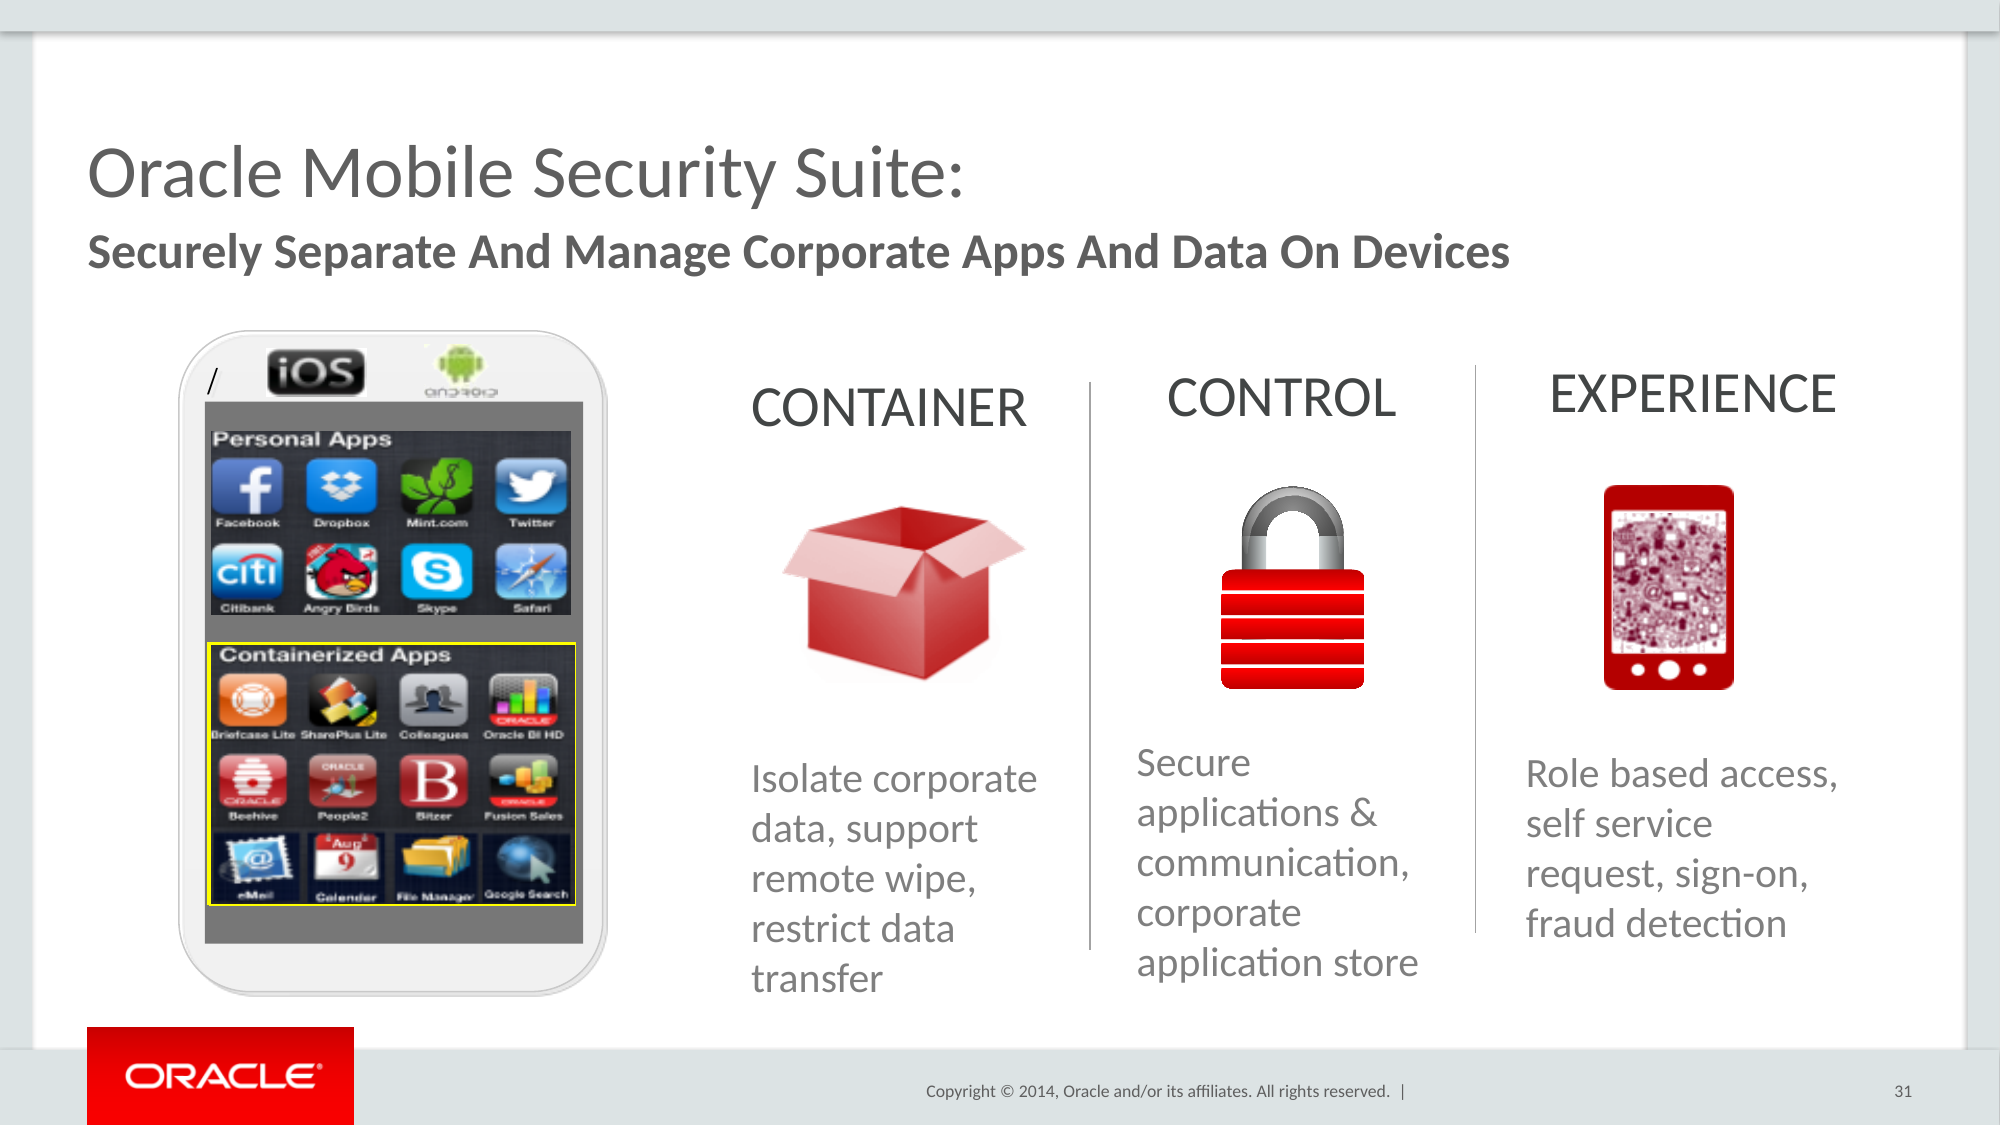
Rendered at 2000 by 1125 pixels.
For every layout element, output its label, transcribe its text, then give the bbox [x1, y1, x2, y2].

list Securely Separate And Manage Corporate Apps And Data On Devices [87, 225, 1913, 282]
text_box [1221, 486, 1365, 690]
text_box / [178, 330, 603, 992]
text_box Isolate corporate data, support remote wipe, restrict data transfer [730, 740, 1065, 1011]
text_box CONTROL [1100, 347, 1465, 438]
text_box [203, 399, 585, 946]
slide_number 31 [1849, 1075, 1913, 1106]
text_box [1604, 485, 1735, 690]
text_box CONTAINER [695, 358, 1084, 449]
text_box Secure applications & communication, corporate application store [1116, 725, 1463, 996]
title Oracle Mobile Security Suite: [87, 66, 1913, 213]
text_box Role based access, self service request, sign-on, fraud detection [1505, 735, 1875, 956]
picture [208, 643, 575, 905]
picture [266, 348, 367, 397]
picture [424, 344, 498, 398]
text_box EXPERIENCE [1483, 344, 1905, 435]
picture [780, 435, 1028, 684]
picture [210, 431, 571, 615]
picture [87, 1027, 354, 1125]
